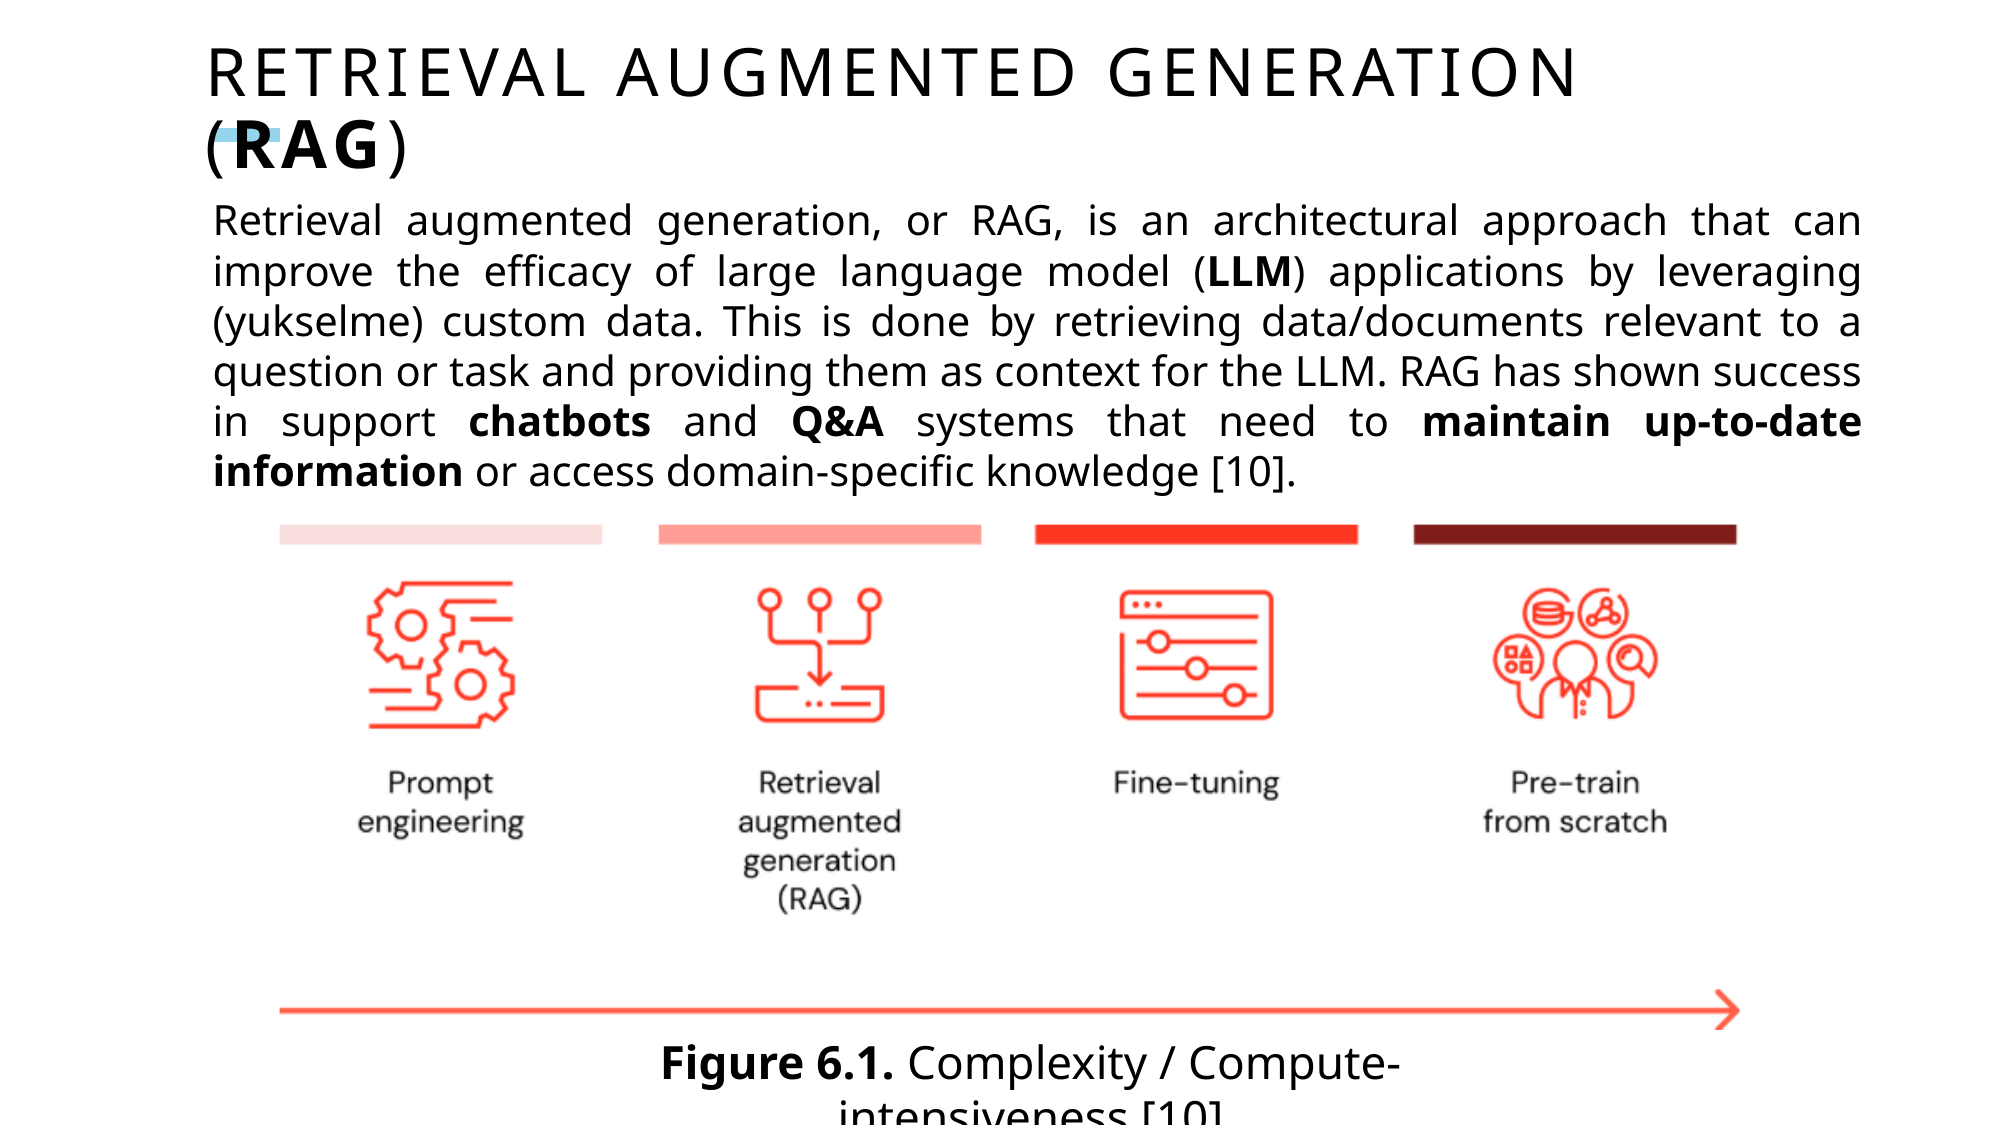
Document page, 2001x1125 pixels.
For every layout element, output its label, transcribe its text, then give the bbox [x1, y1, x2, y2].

list Retrieval augmented generation, or RAG, is an architectural approach that can improve the efficacy of large language model (LLM) applications by leveraging (yukselme) custom data. This is done by retrieving data/documents relevant to a question or task and providing them as context for the LLM. RAG has shown success in support chatbots and Q&A systems that need to maintain up-to-date information or access domain-specific knowledge [10]. [212, 194, 1863, 495]
title Retrieval Augmented Generation (RAG) [205, 39, 1788, 209]
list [270, 510, 1755, 1030]
text_box Figure 6.1. Complexity / Compute-intensiveness [10] [523, 1033, 1538, 1106]
